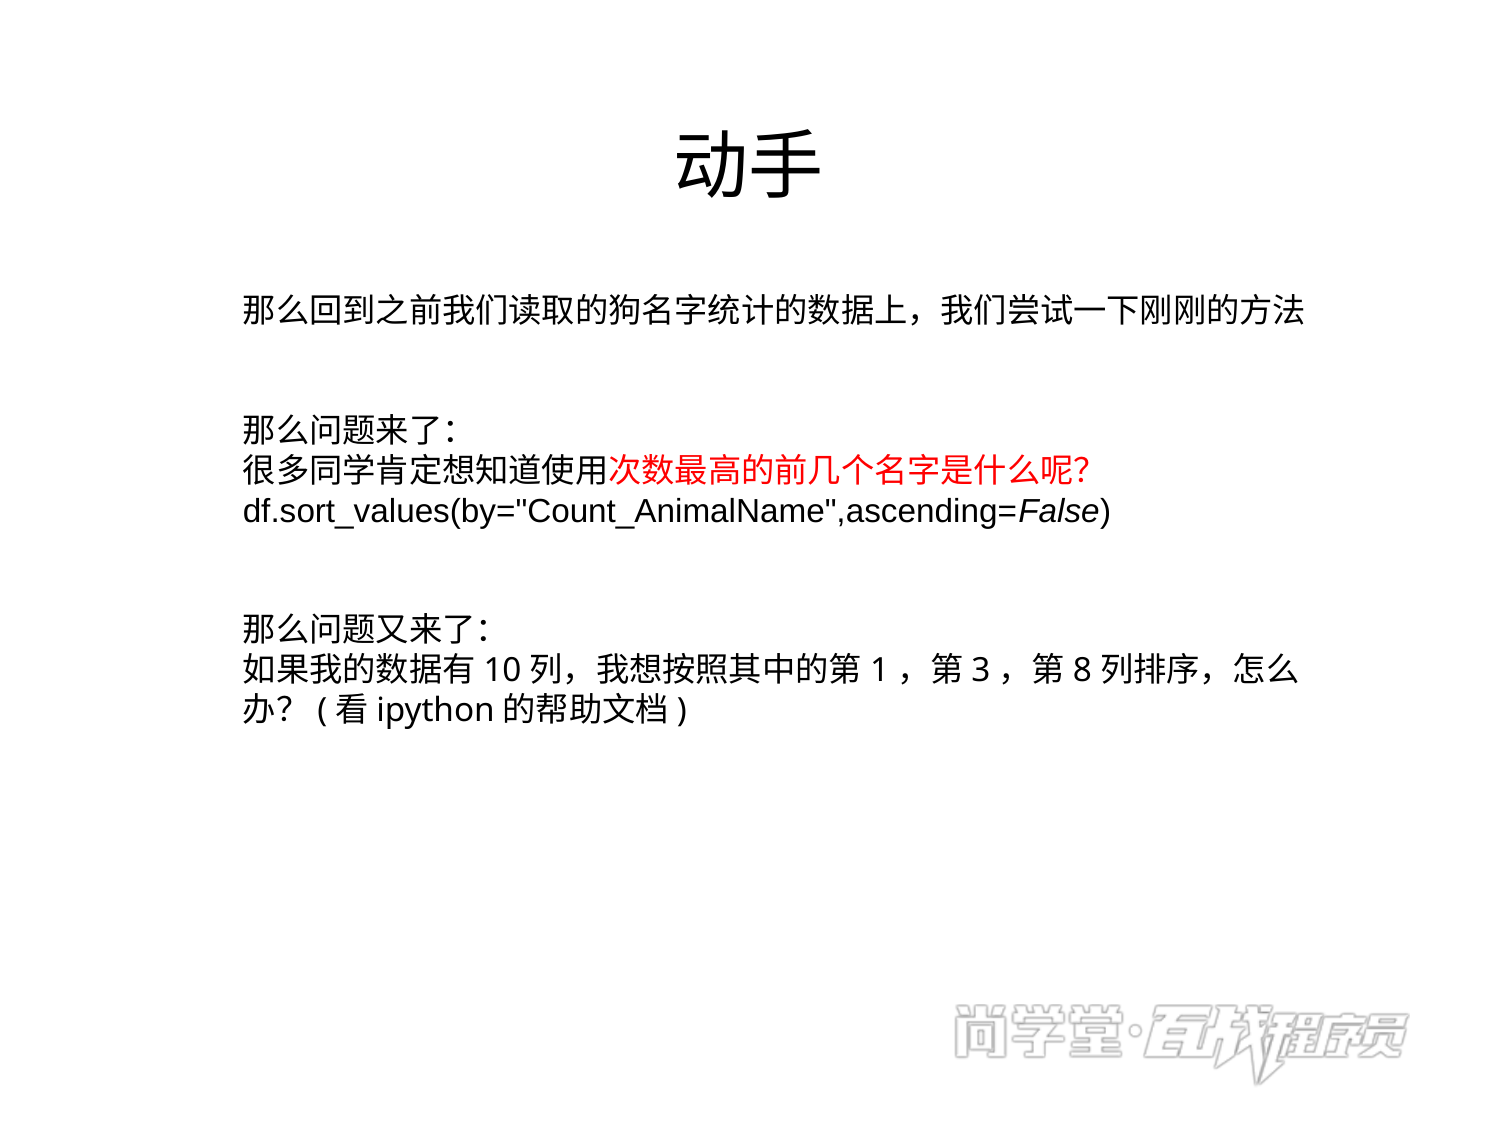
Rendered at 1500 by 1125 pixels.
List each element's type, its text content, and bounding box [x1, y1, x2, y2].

picture [954, 1004, 1410, 1088]
text_box 那么回到之前我们读取的狗名字统计的数据上，我们尝试一下刚刚的方法 那么问题来了： 很多同学肯定想知道使用次数最高的前几个名字是什么呢？ df.sort_values(by="Count_AnimalName",ascending=False) 那么问题又来了： 如果我的数据有10列，我想按照其中的第1，第3，第8列排序，怎么办？(看ipython的帮助文档) [228, 281, 1338, 736]
title 动手 [81, 97, 1416, 216]
